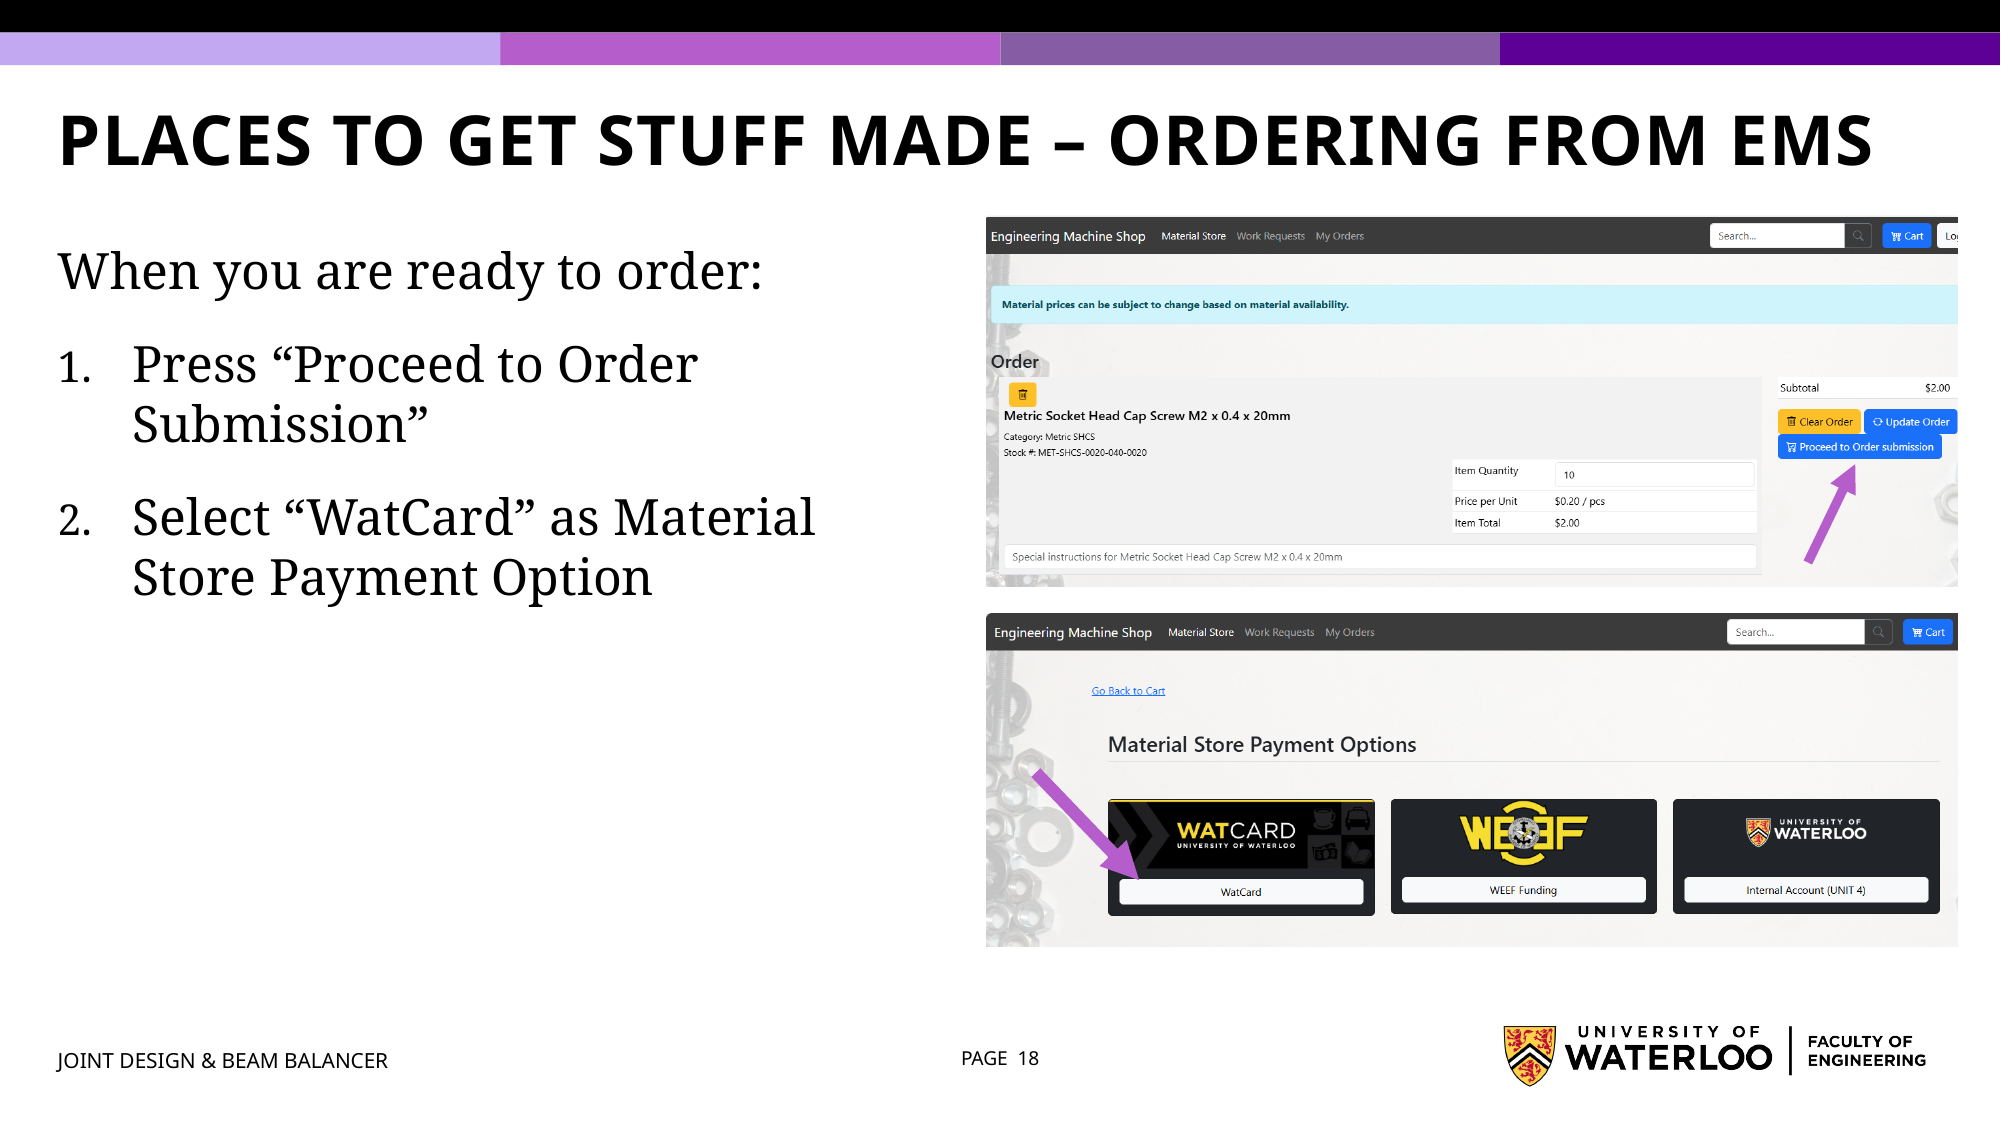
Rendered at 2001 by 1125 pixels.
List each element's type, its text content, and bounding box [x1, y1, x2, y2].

picture [1446, 982, 1982, 1125]
slide_number PAGE 18 [916, 1039, 1084, 1081]
picture [986, 613, 1958, 947]
list When you are ready to order: Press “Proceed to Order Submission” Select “WatCard” as Material Store Payment Option [42, 231, 960, 985]
picture [986, 215, 1958, 587]
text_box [1807, 464, 1856, 563]
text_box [1035, 772, 1140, 881]
footer JOINT DESIGN & BEAM BALANCER [42, 1039, 900, 1081]
title PLACES TO GET STUFF MADE – ORDERING FROM EMS [42, 71, 1941, 219]
